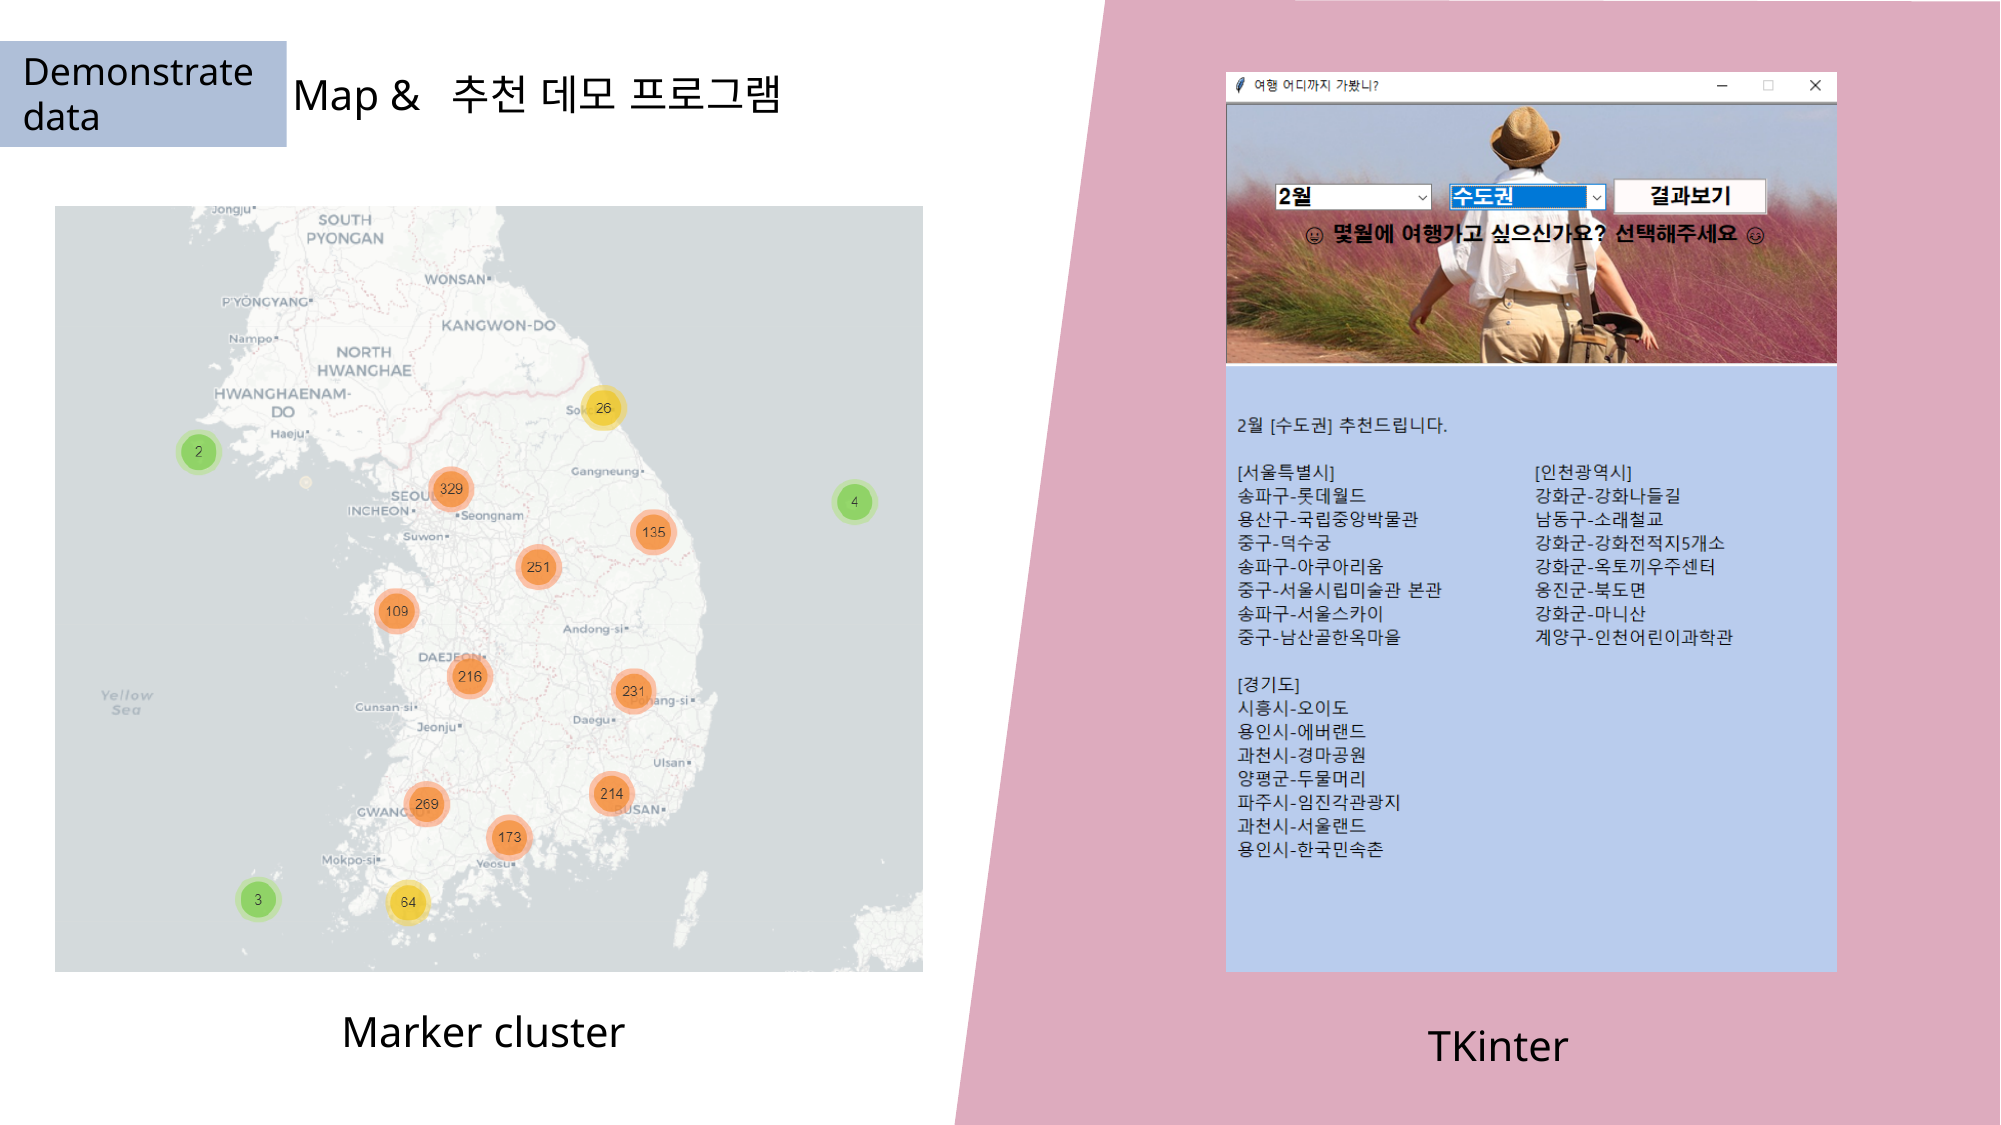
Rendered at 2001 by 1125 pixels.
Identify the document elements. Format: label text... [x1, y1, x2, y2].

text_box Map & 추천 데모 프로그램 [277, 61, 810, 126]
text_box [953, 0, 2000, 1125]
text_box Demonstrate data [7, 40, 279, 146]
text_box [0, 40, 288, 148]
picture [1226, 72, 1837, 972]
picture [55, 206, 923, 972]
text_box Marker cluster [326, 998, 652, 1064]
text_box TKinter [1413, 1012, 1584, 1078]
